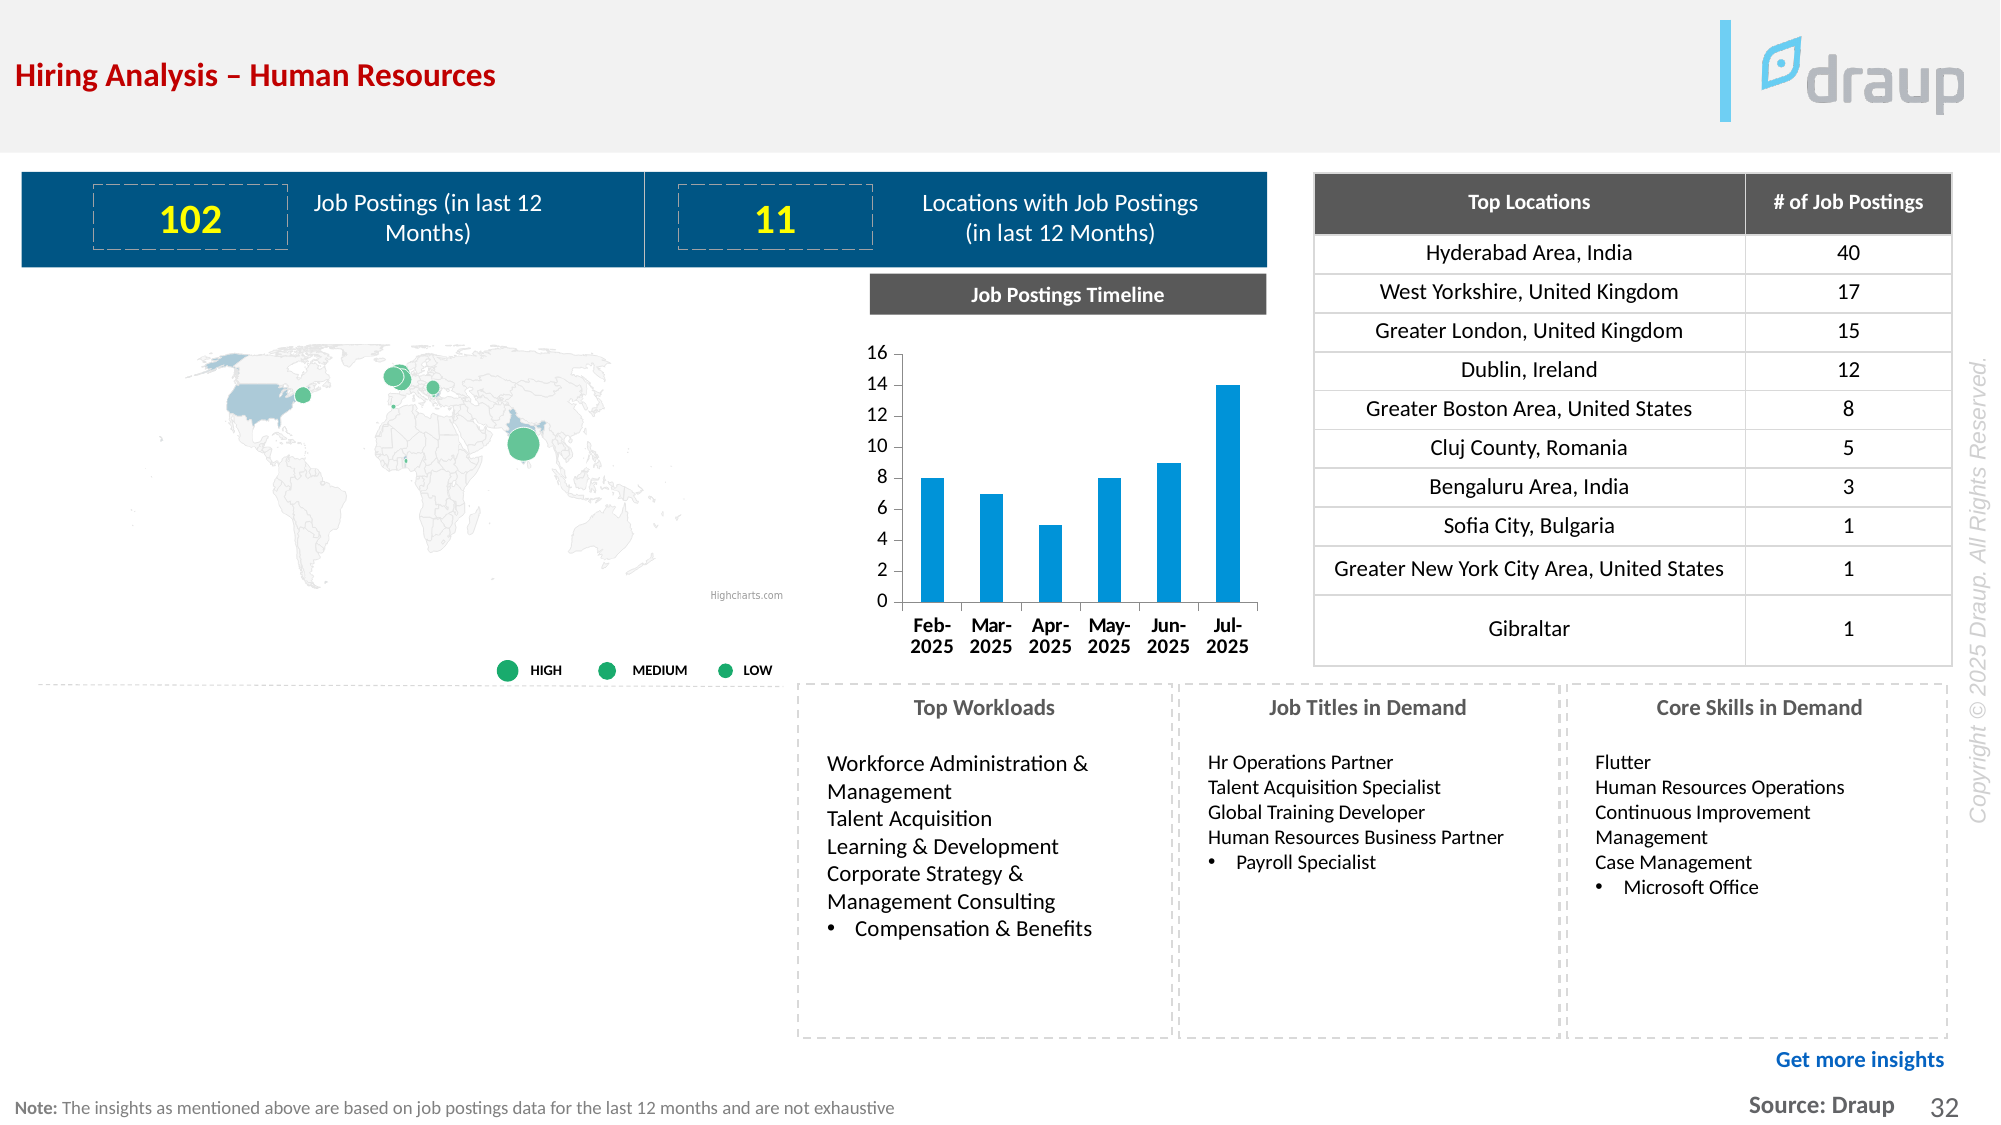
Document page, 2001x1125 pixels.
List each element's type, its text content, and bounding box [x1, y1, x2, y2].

picture [22, 334, 792, 603]
text_box Locations with Job Postings (in last 12 Months) [892, 179, 1230, 255]
text_box 102 [93, 184, 259, 250]
table_cell Dublin, Ireland [1315, 353, 1745, 390]
text_box Flutter Human Resources Operations Continuous Improvement Management Case Management Microsoft Office [1580, 741, 1936, 907]
table_cell Greater New York City Area, United States [1315, 547, 1745, 594]
text_box [21, 279, 792, 658]
table_cell 8 [1746, 391, 1951, 429]
text_box Hiring Analysis – Human Resources [0, 9, 1645, 143]
table_cell 1 [1746, 547, 1951, 594]
text_box 11 [678, 184, 873, 250]
table_cell 17 [1746, 275, 1951, 312]
table_cell 1 [1746, 508, 1951, 545]
table_cell Sofia City, Bulgaria [1315, 508, 1745, 545]
table_cell 15 [1746, 314, 1951, 351]
text_box [797, 683, 1173, 1039]
text_box Get more insights [1761, 1036, 1963, 1079]
text_box Hr Operations Partner Talent Acquisition Specialist Global Training Developer Human Resources Business Partner Payroll Specialist [1193, 741, 1549, 882]
text_box [645, 171, 1268, 268]
text_box [1178, 683, 1561, 1039]
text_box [496, 653, 792, 684]
table_cell Greater London, United Kingdom [1315, 314, 1745, 351]
table_cell West Yorkshire, United Kingdom [1315, 275, 1745, 312]
table_cell 5 [1746, 430, 1951, 467]
table_cell Gibraltar [1315, 596, 1745, 665]
table_cell 3 [1746, 469, 1951, 506]
text_box Job Postings Timeline [869, 273, 1267, 315]
table_header Top Locations [1315, 174, 1745, 234]
chart [857, 337, 1266, 665]
text_box [1566, 683, 1948, 1039]
table_cell Greater Boston Area, United States [1315, 391, 1745, 429]
table_cell 1 [1746, 596, 1951, 665]
table_cell 12 [1746, 353, 1951, 390]
table_header # of Job Postings [1746, 174, 1951, 234]
table_cell Bengaluru Area, India [1315, 469, 1745, 506]
table_cell Hyderabad Area, India [1315, 236, 1745, 273]
text_box Job Postings (in last 12 Months) [259, 179, 597, 255]
text_box Note: The insights as mentioned above are based on job postings data for the last 12 months and are not exhaustive [0, 1088, 1080, 1125]
table_cell 40 [1746, 236, 1951, 273]
text_box Job Titles in Demand [1254, 685, 1485, 728]
text_box [21, 171, 644, 268]
table_cell Cluj County, Romania [1315, 430, 1745, 467]
text_box Workforce Administration & Management Talent Acquisition Learning & Development Corporate Strategy & Management Consulting Compensation & Benefits [812, 741, 1166, 949]
text_box Core Skills in Demand [1642, 685, 1884, 728]
